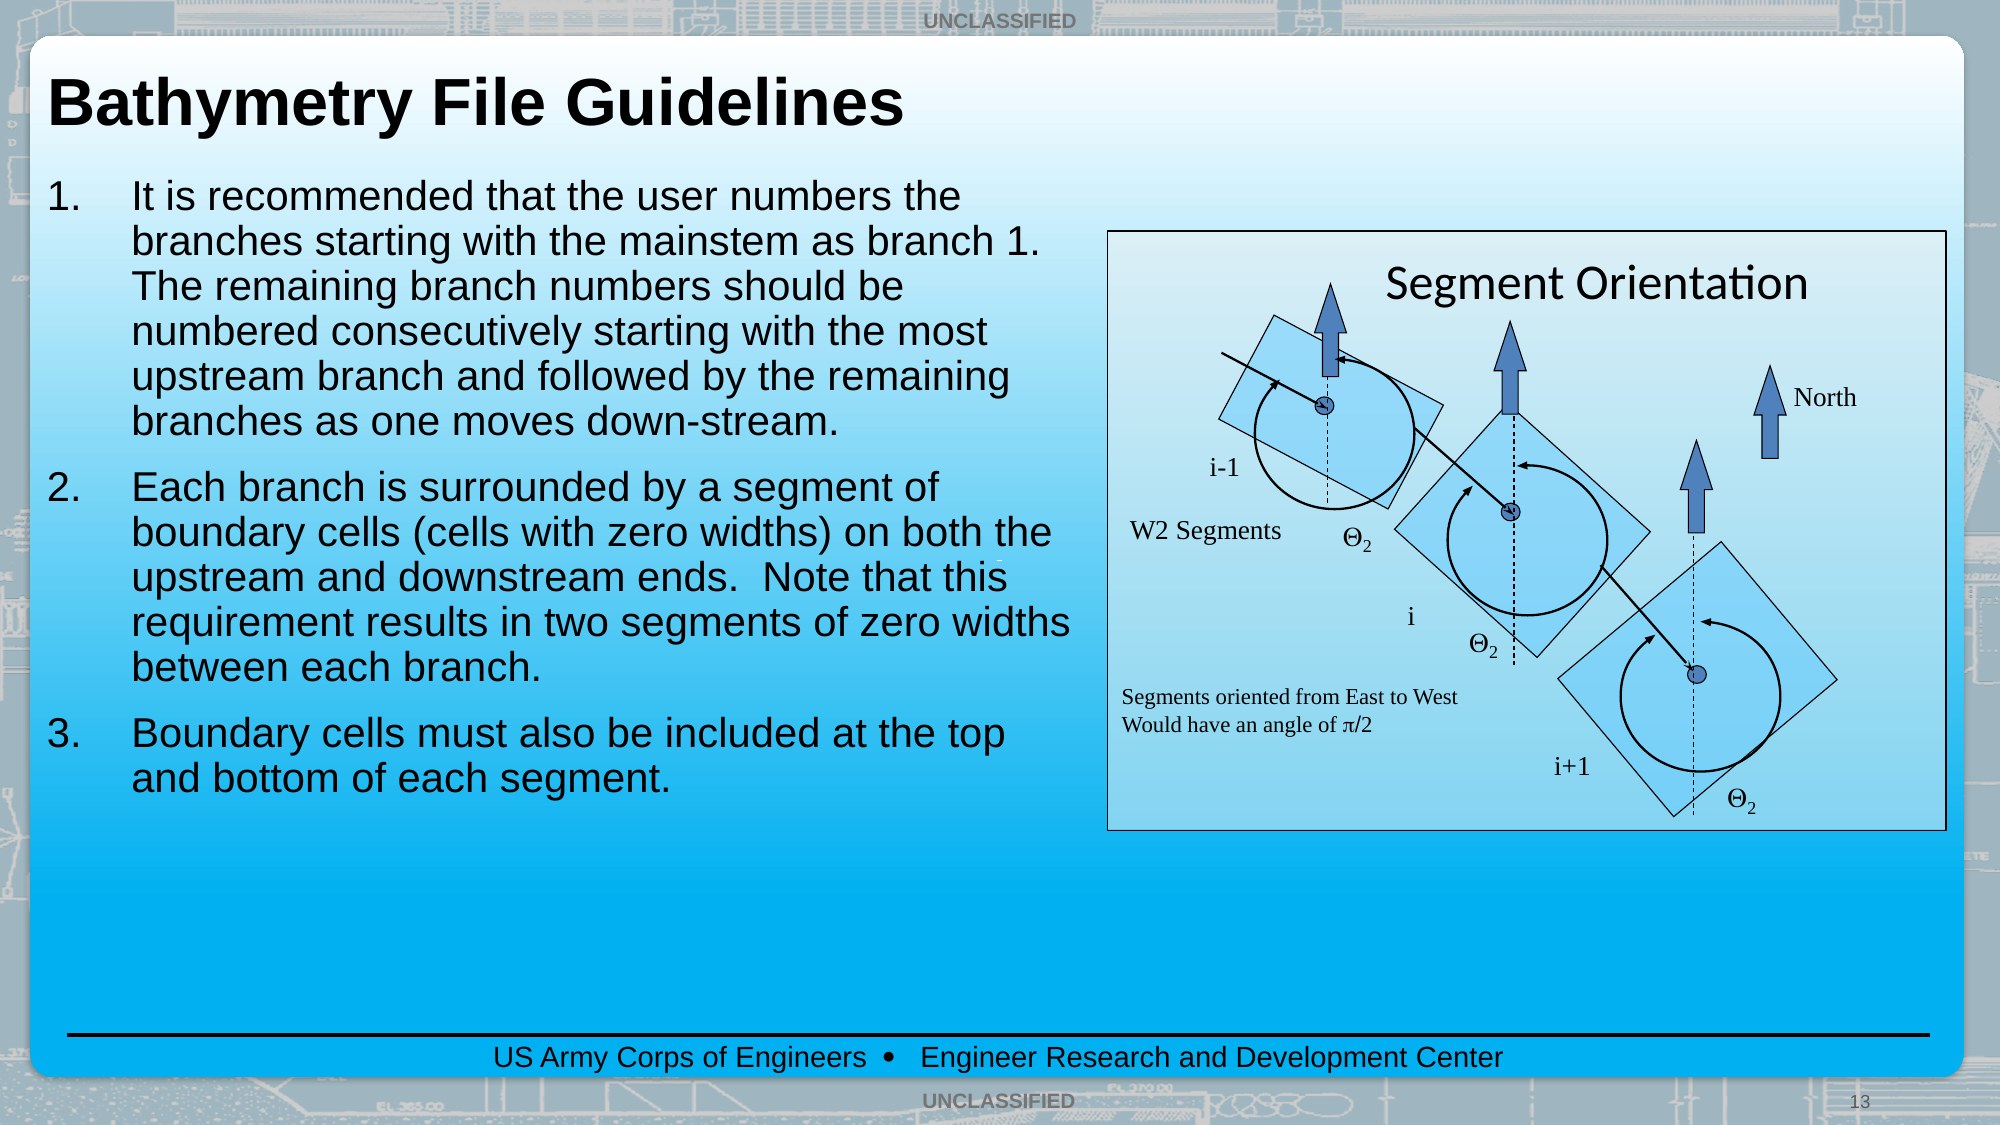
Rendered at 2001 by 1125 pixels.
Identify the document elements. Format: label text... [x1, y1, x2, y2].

slide_number 13 [1830, 1077, 1998, 1125]
title Bathymetry File Guidelines [31, 32, 1866, 166]
text_box It is recommended that the user numbers the branches starting with the mainstem as branch 1. The remaining branch numbers should be numbered consecutively starting with the most upstream branch and followed by the remaining branches as one moves down-stream. Each branch is surrounded by a segment of boundary cells (cells with zero widths) on both the upstream and downstream ends. Note that this requirement results in two segments of zero widths between each branch. Boundary cells must also be included at the top and bottom of each segment. [31, 166, 1089, 1034]
picture [1105, 231, 1946, 830]
picture [0, 0, 2000, 1125]
